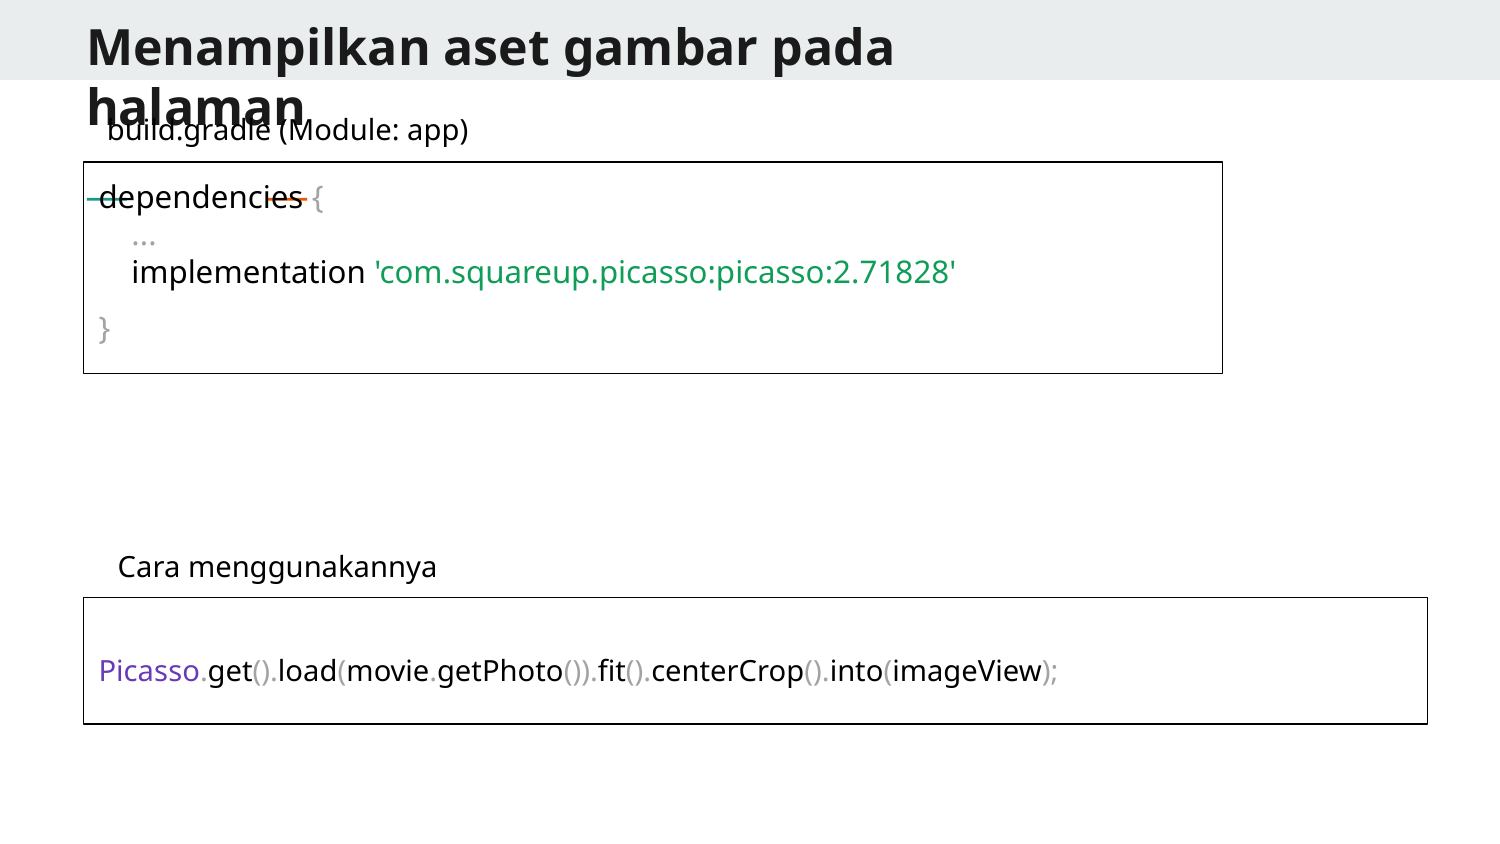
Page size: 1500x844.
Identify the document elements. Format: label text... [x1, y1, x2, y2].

text_box build.gradle (Module: app) [91, 95, 1197, 150]
text_box Picasso.get().load(movie.getPhoto()).fit().centerCrop().into(imageView); [83, 597, 1428, 724]
title Menampilkan aset gambar pada halaman [70, 0, 1039, 89]
text_box dependencies { ... implementation 'com.squareup.picasso:picasso:2.71828' } [83, 162, 1223, 374]
text_box Cara menggunakannya [102, 533, 1208, 587]
